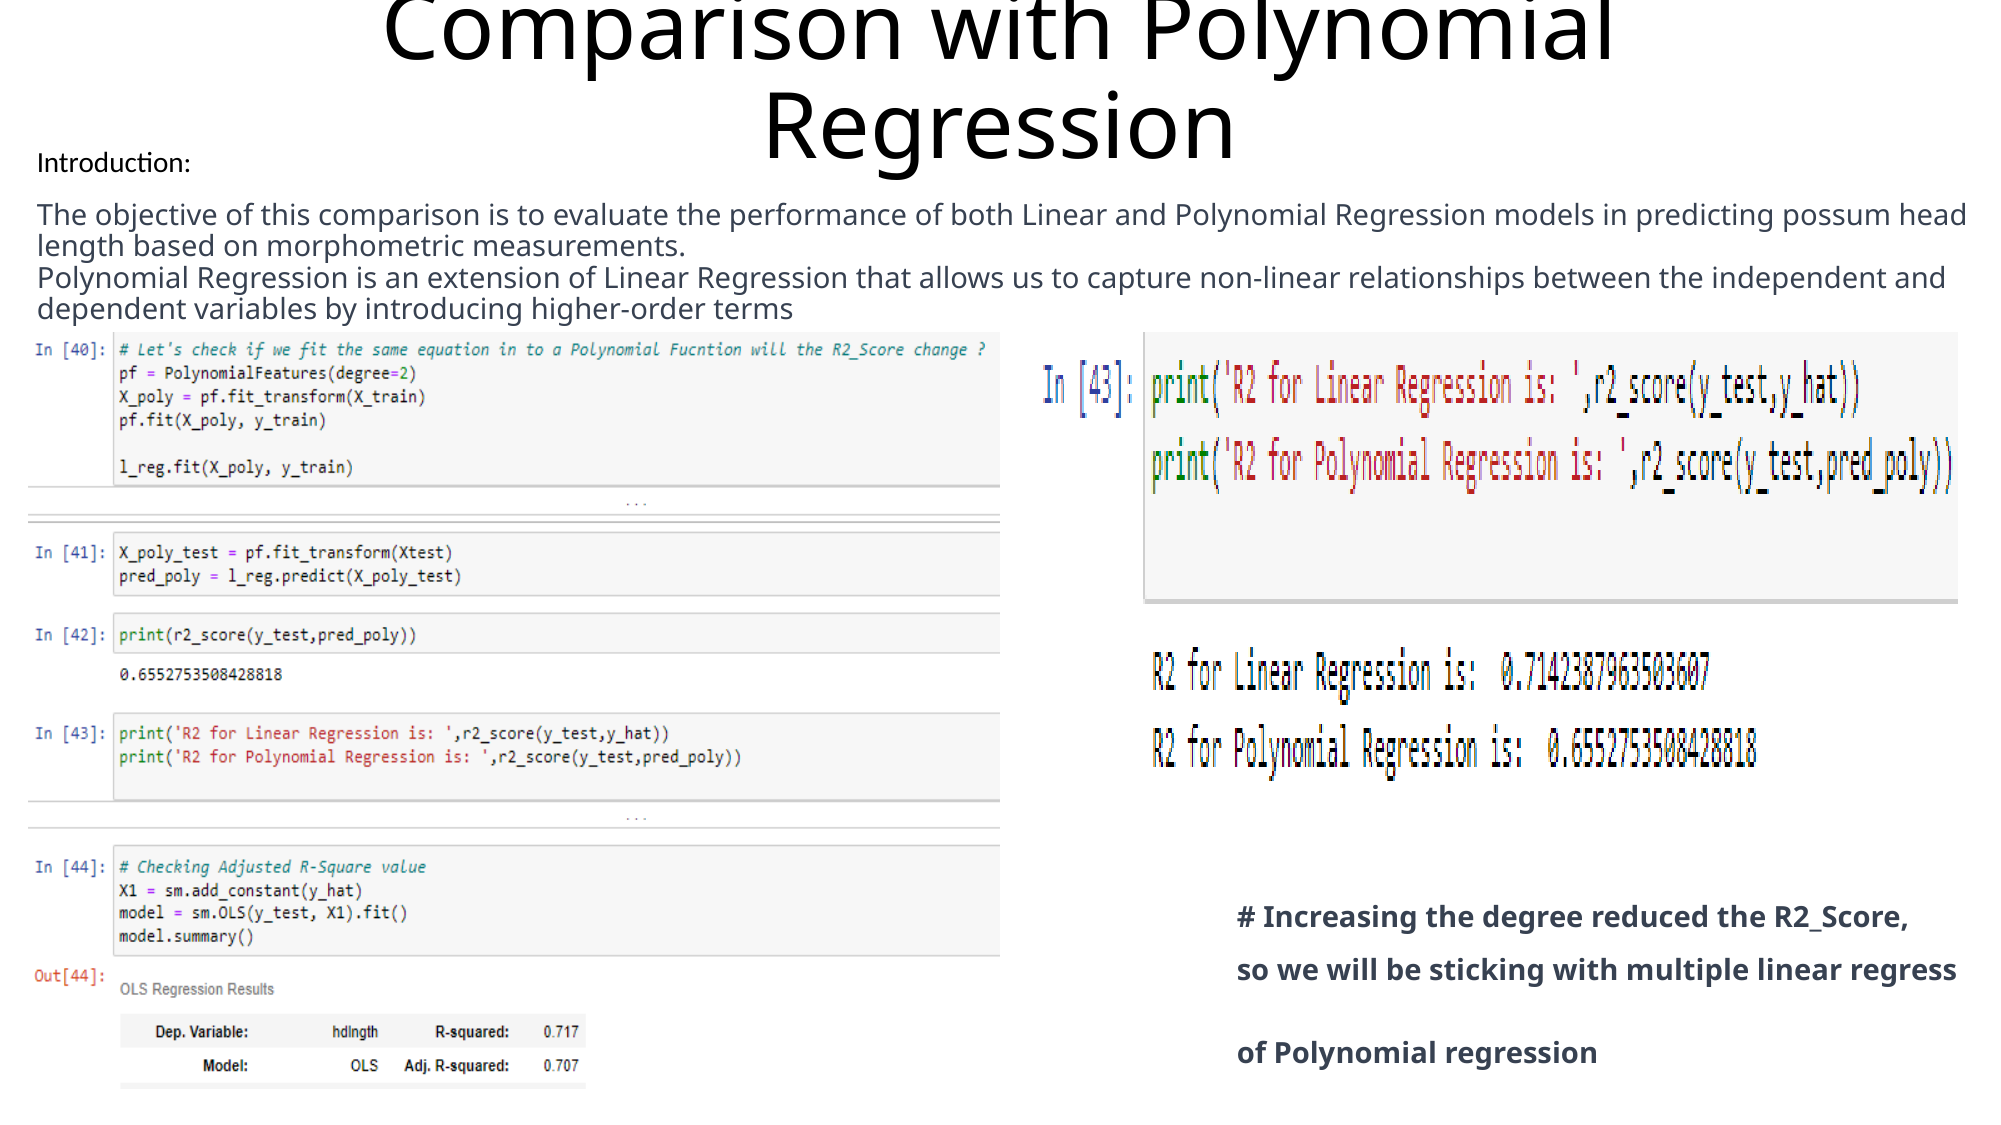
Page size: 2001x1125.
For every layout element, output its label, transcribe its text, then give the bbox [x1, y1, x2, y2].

list Introduction: The objective of this comparison is to evaluate the performance of both Linear and Polynomial Regression models in predicting possum head length based on morphometric measurements. Polynomial Regression is an extension of Linear Regression that allows us to capture non-linear relationships between the independent and dependent variables by introducing higher-order terms # Increasing the degree reduced the R2_Score, so we will be sticking with multiple linear regress instead of Polynomial regression [21, 140, 1989, 1108]
title Comparison with Polynomial Regression [137, 18, 1863, 140]
picture [1031, 332, 1958, 815]
picture [28, 332, 1000, 1089]
